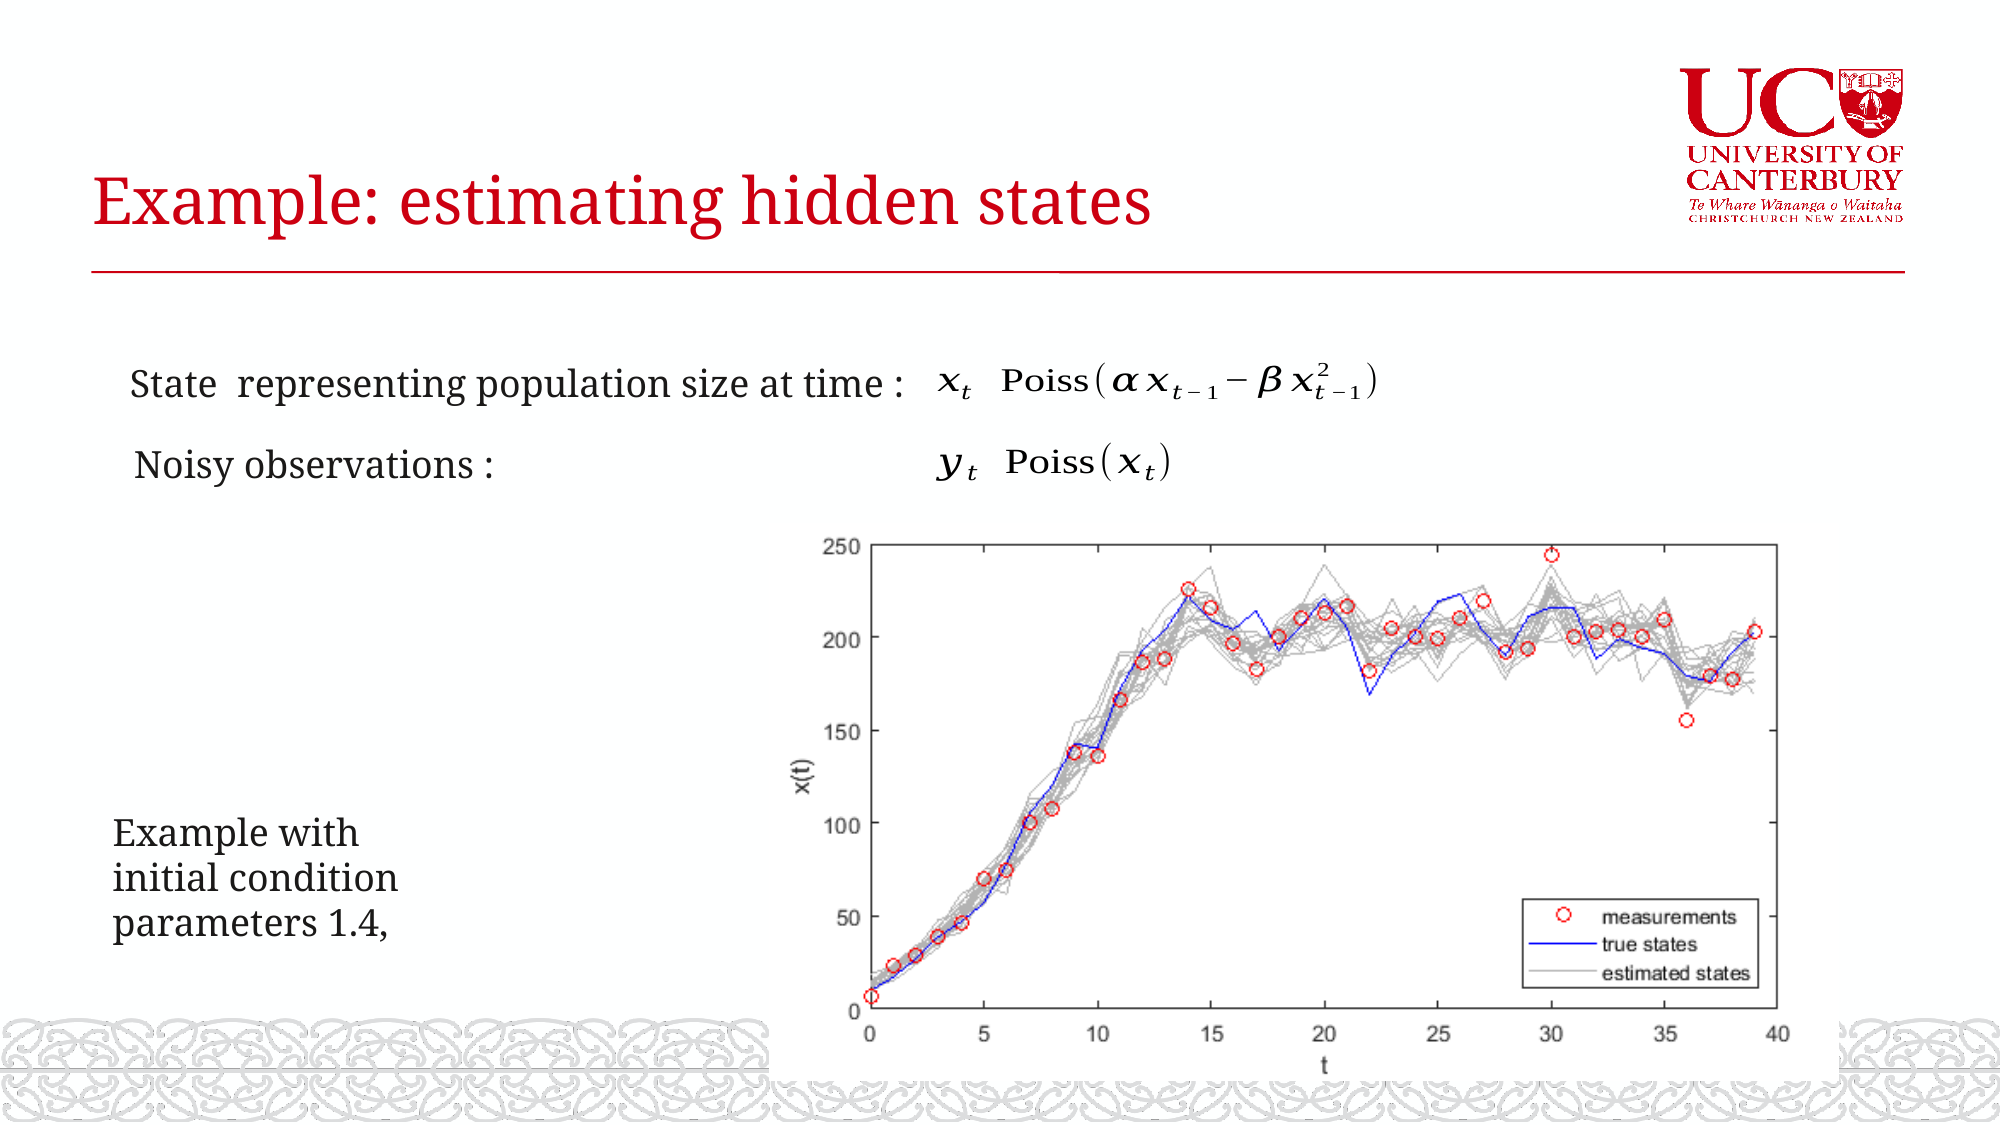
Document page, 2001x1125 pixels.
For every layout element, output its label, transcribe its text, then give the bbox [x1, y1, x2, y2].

picture [768, 522, 1840, 1082]
picture [1636, 27, 1947, 262]
title Example: estimating hidden states [92, 53, 1631, 238]
